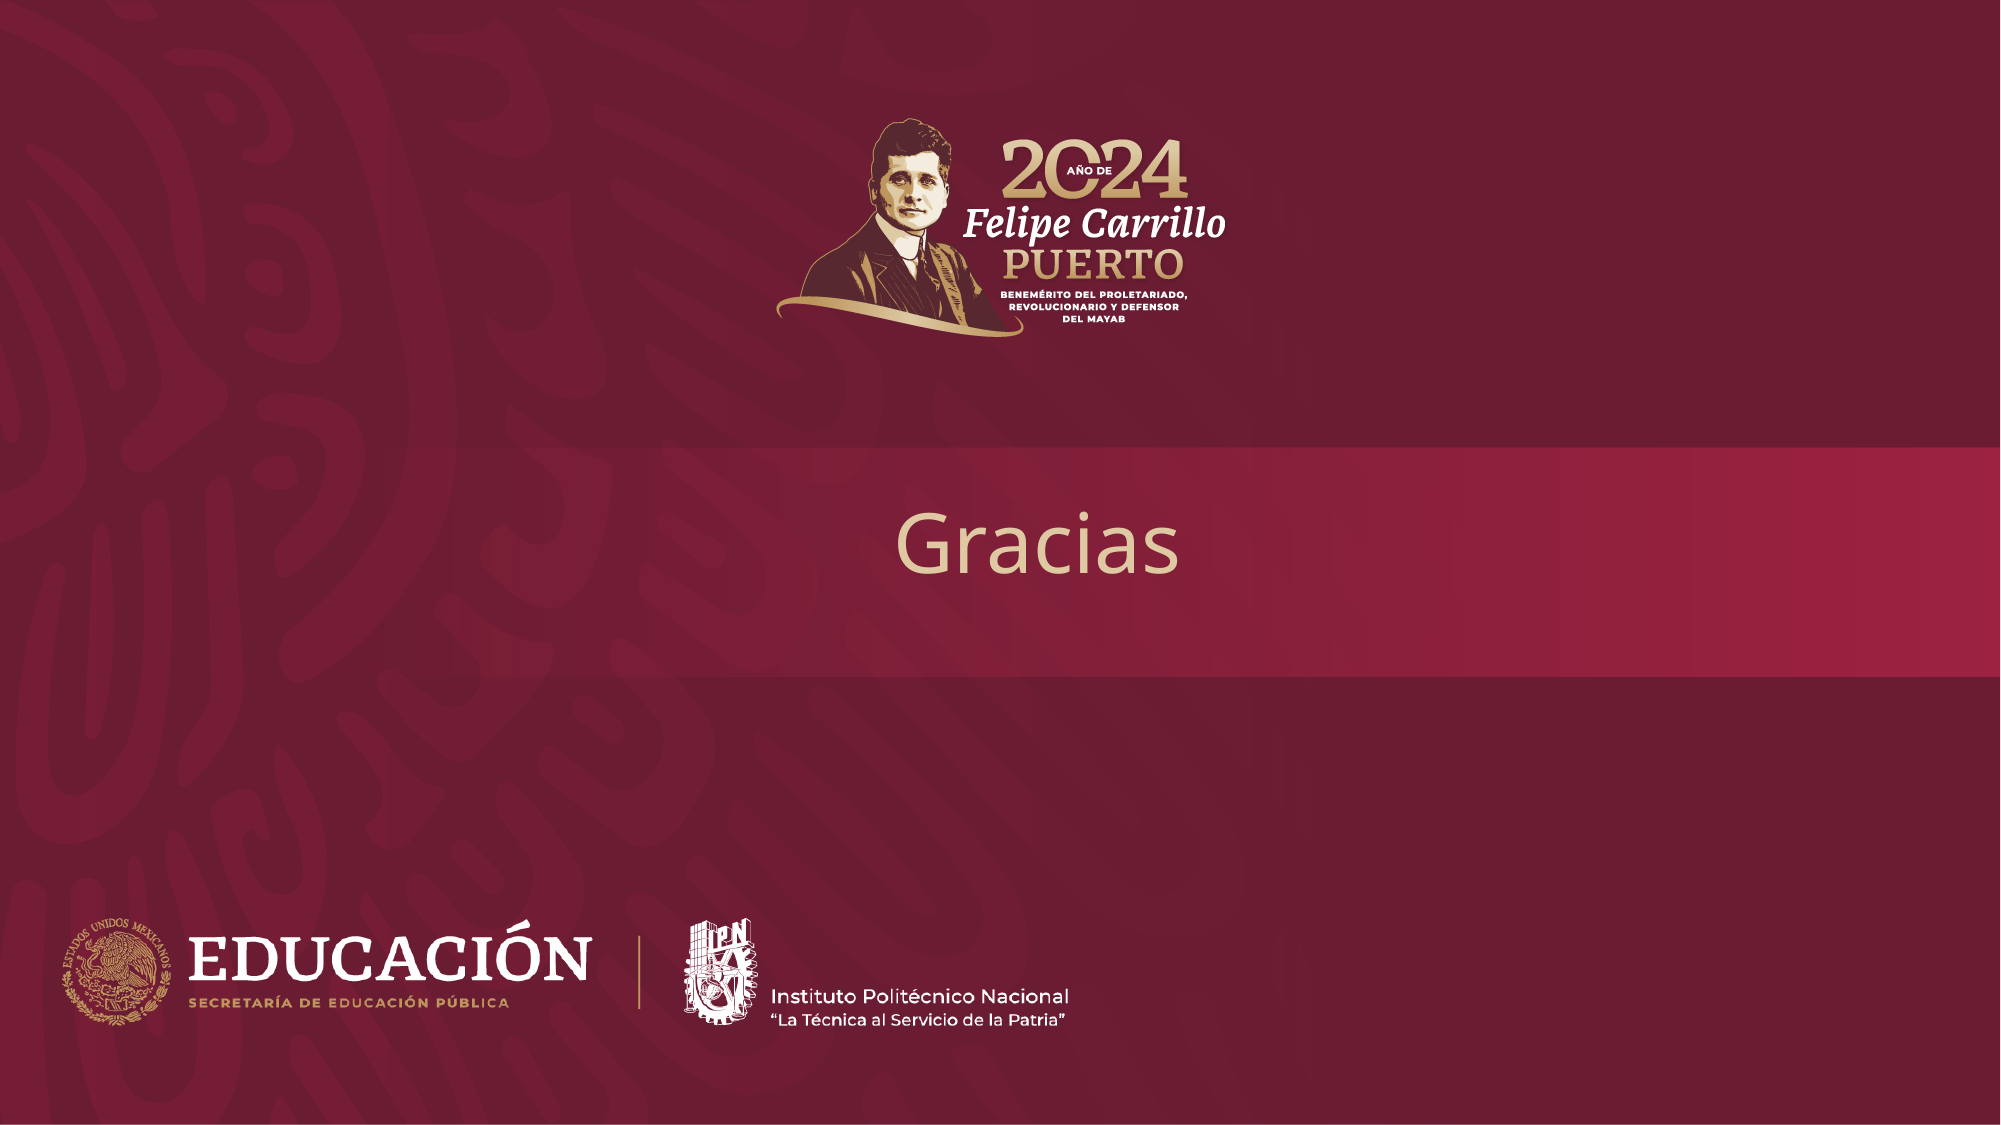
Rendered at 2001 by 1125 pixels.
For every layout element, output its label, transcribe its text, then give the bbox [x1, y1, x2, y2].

list Gracias [466, 494, 1609, 665]
picture [0, 0, 2001, 1125]
